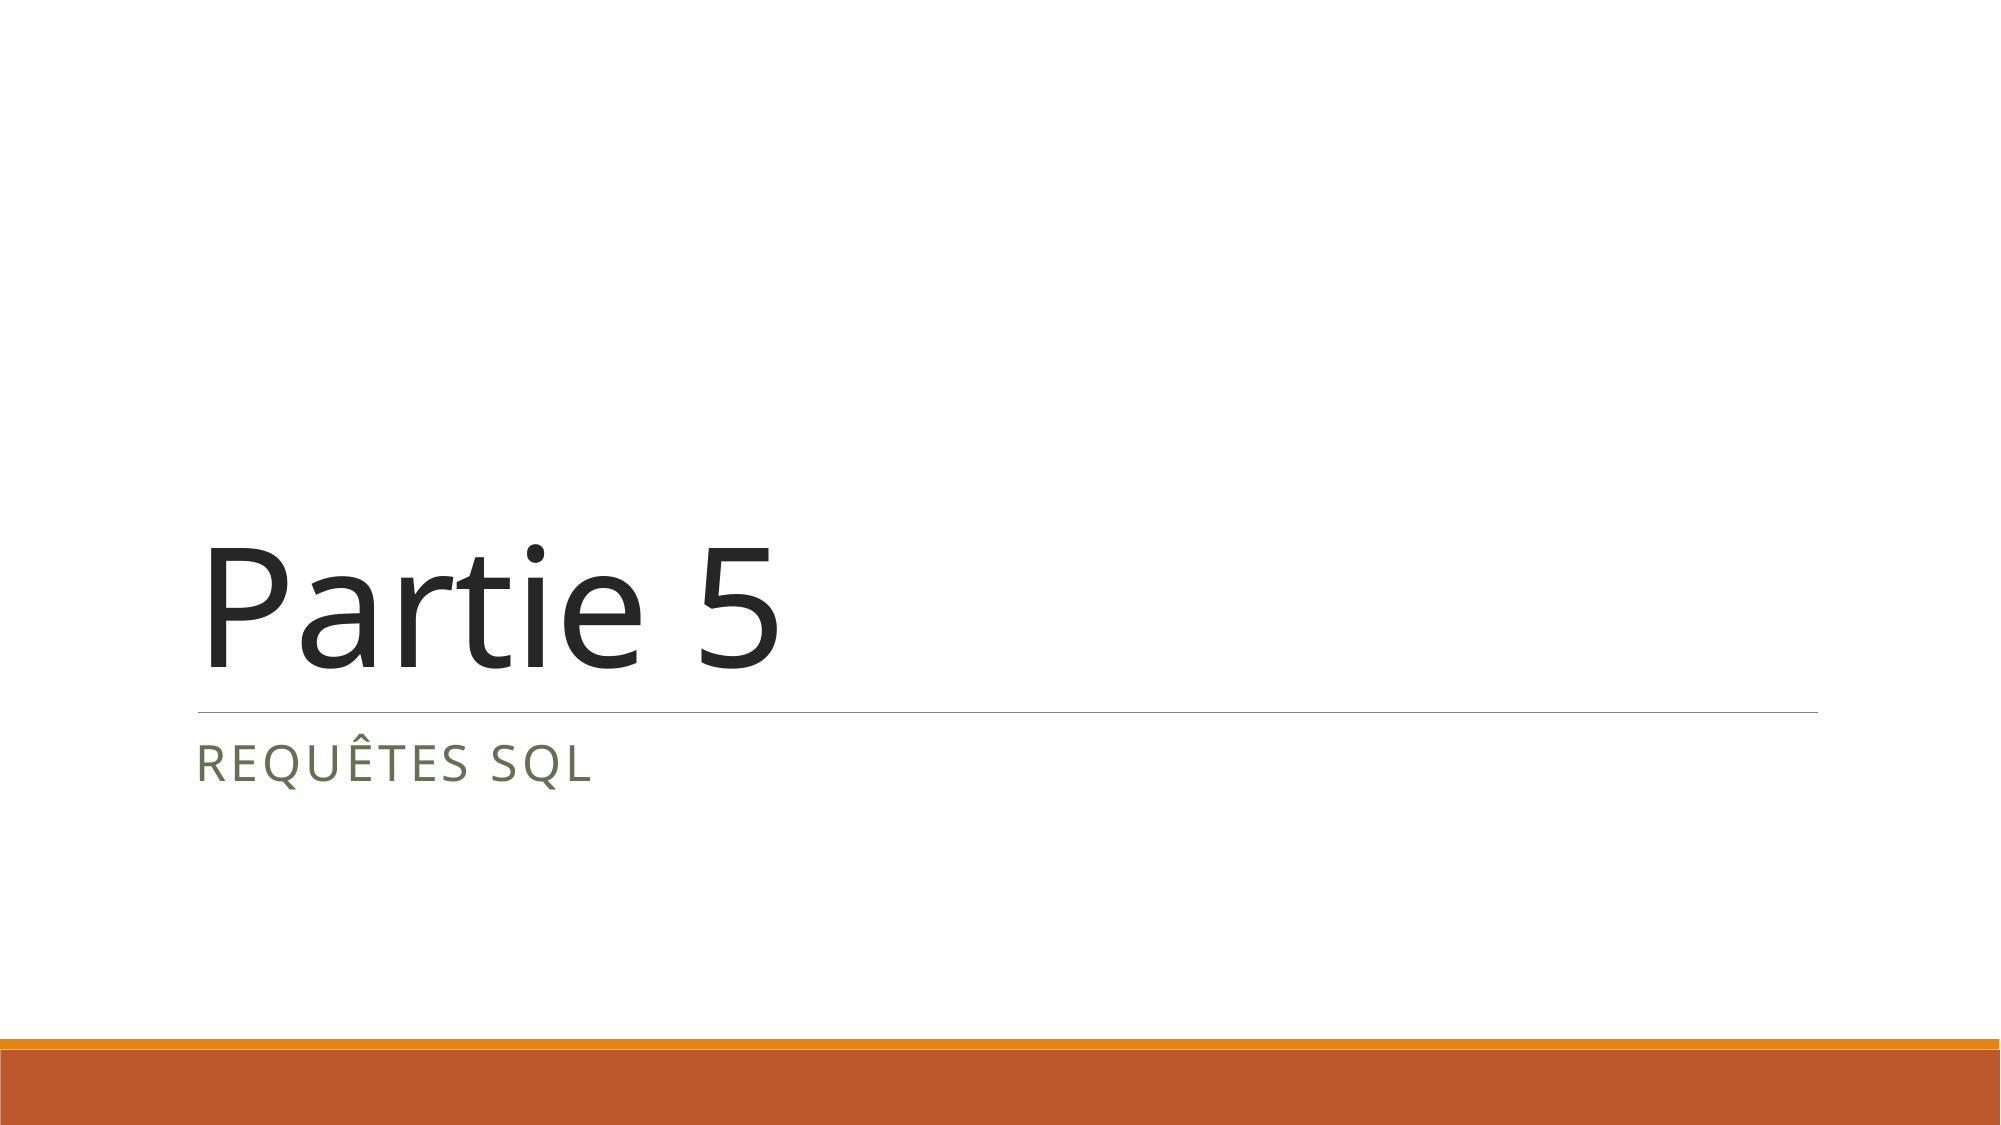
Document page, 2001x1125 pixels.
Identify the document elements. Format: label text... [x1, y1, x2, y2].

title Partie 5 [180, 124, 1830, 710]
subtitle Requêtes sql [180, 730, 1831, 919]
